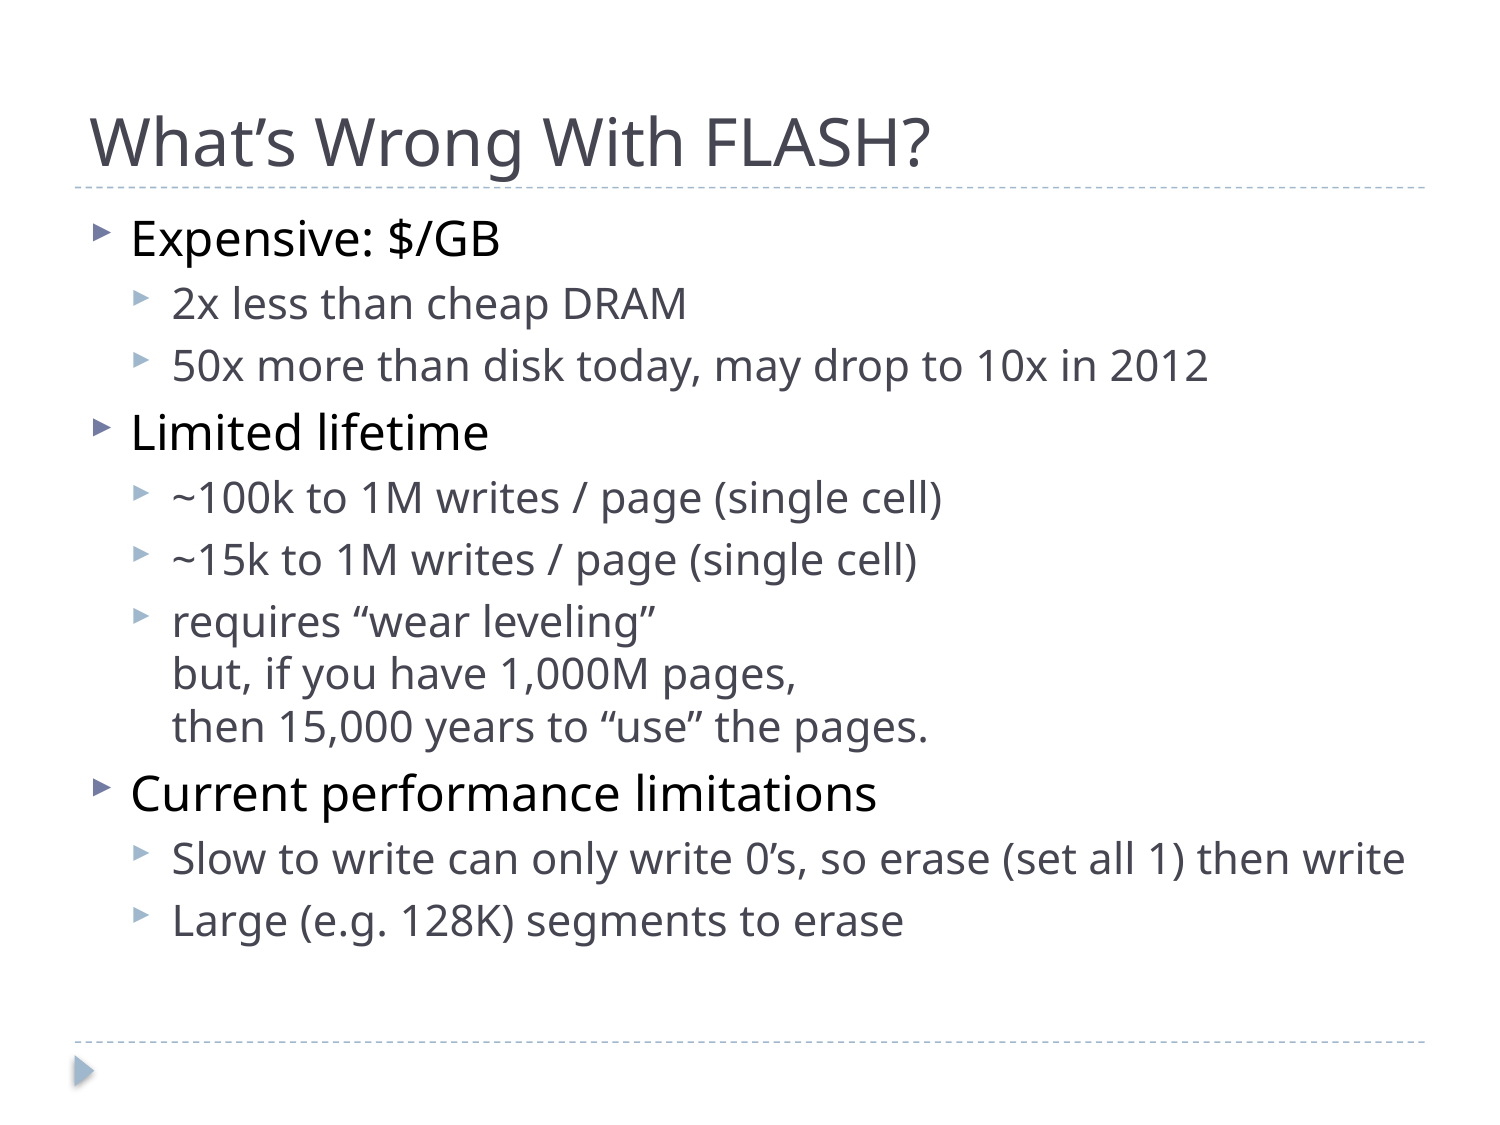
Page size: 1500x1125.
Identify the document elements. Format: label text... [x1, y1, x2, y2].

title What’s Wrong With FLASH? [75, 24, 1425, 188]
list Expensive: $/GB 2x less than cheap DRAM 50x more than disk today, may drop to 10x in 2012 Limited lifetime ~100k to 1M writes / page (single cell) ~15k to 1M writes / page (single cell) requires “wear leveling” but, if you have 1,000M pages, then 15,000 years to “use” the pages. Current performance limitations Slow to write can only write 0’s, so erase (set all 1) then write Large (e.g. 128K) segments to erase [75, 200, 1425, 1010]
